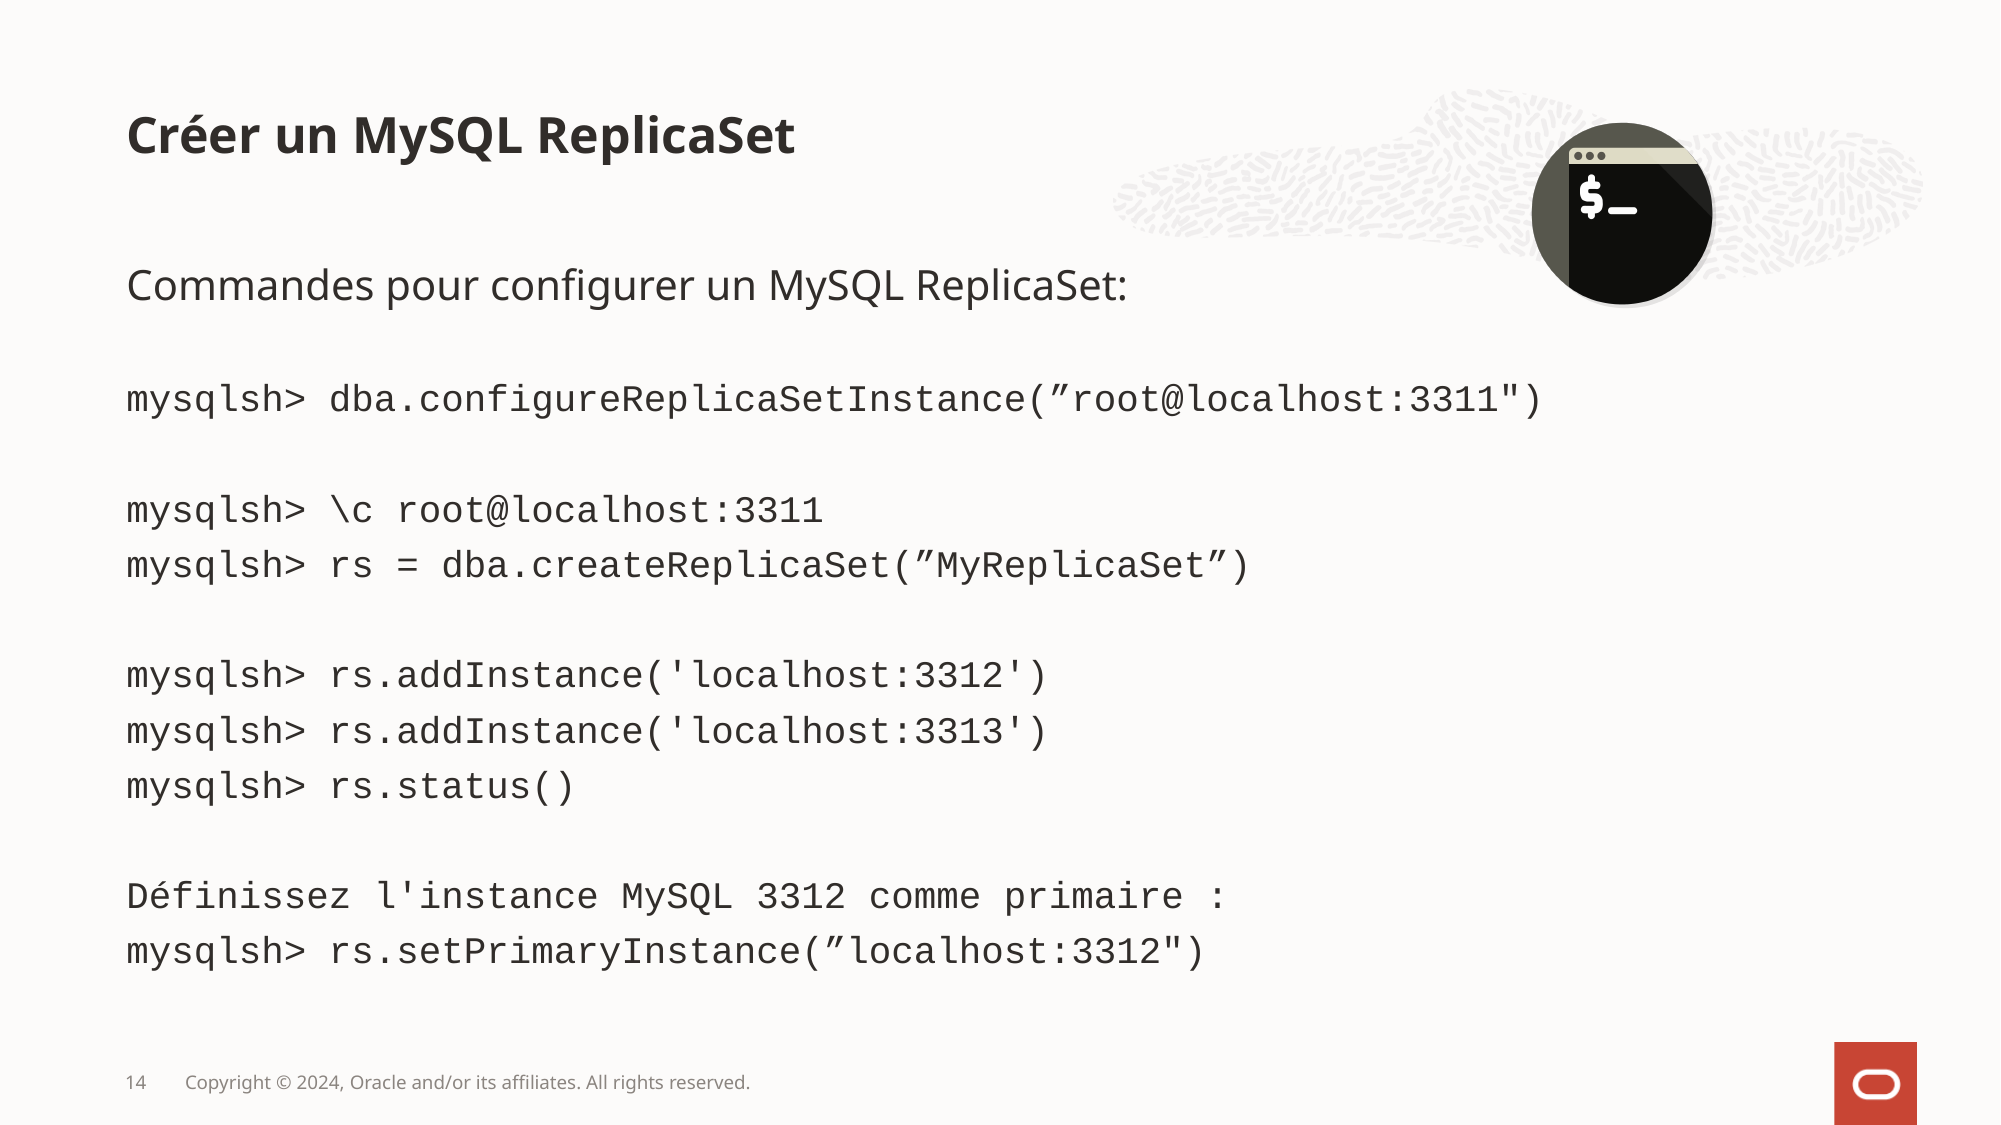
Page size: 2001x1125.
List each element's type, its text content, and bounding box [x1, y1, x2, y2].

footer Copyright © 2024, Oracle and/or its affiliates. All rights reserved. [185, 1053, 1128, 1114]
title Créer un MySQL ReplicaSet [126, 29, 1877, 165]
list Commandes pour configurer un MySQL ReplicaSet: mysqlsh> dba.configureReplicaSetInstance(”root@localhost:3311") mysqlsh> \c root@localhost:3311 mysqlsh> rs = dba.createReplicaSet(”MyReplicaSet”) mysqlsh> rs.addInstance('localhost:3312') mysqlsh> rs.addInstance('localhost:3313') mysqlsh> rs.status() Définissez l'instance MySQL 3312 comme primaire : mysqlsh> rs.setPrimaryInstance(”localhost:3312") [126, 262, 1879, 1002]
picture [1100, 44, 1934, 312]
slide_number 14 [125, 1053, 185, 1114]
